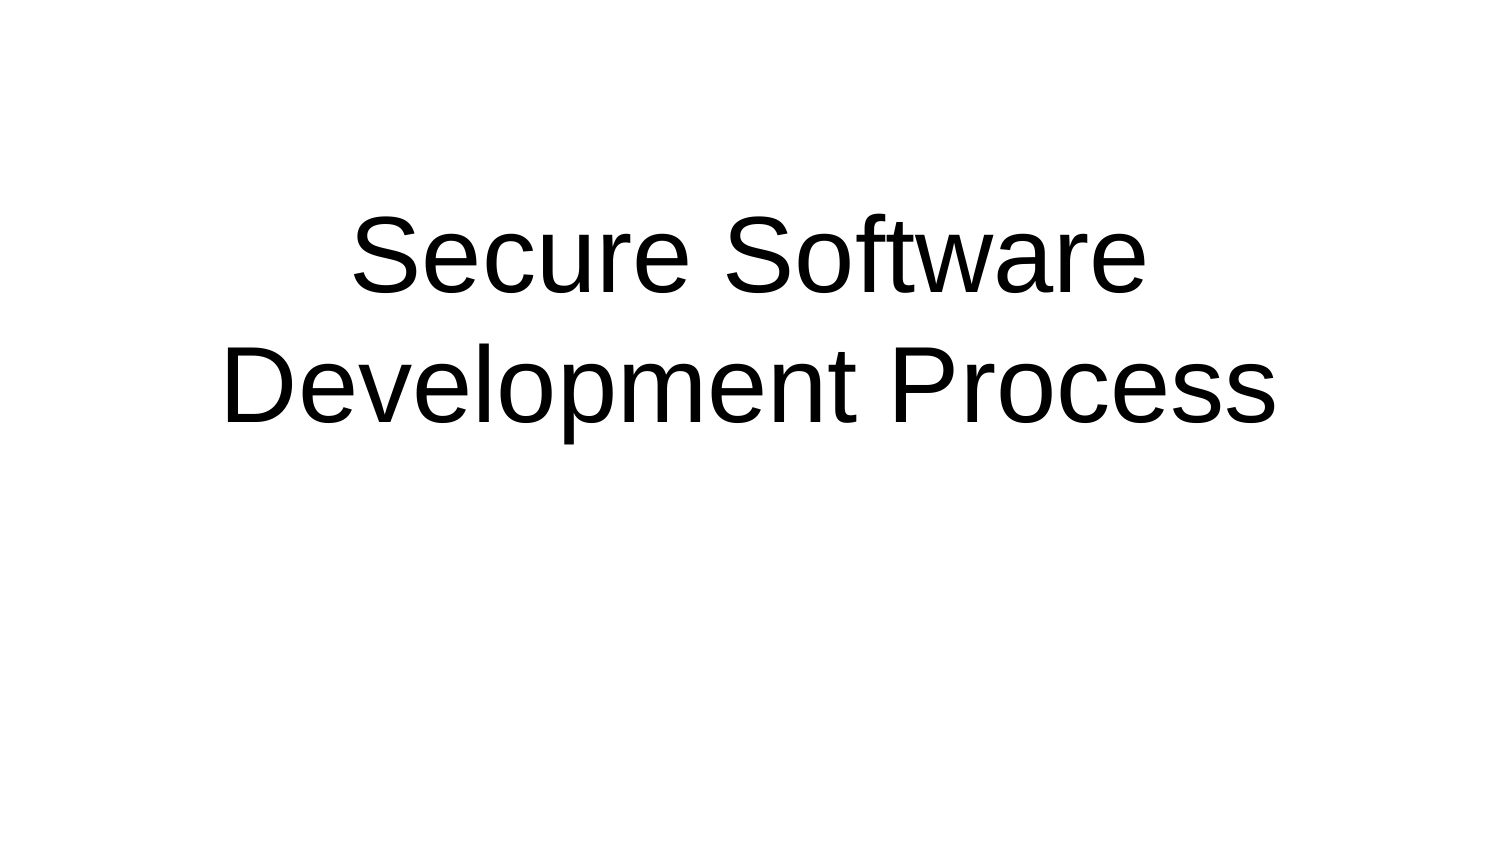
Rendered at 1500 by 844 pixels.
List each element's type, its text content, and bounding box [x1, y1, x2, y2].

title Secure Software Development Process [51, 122, 1449, 459]
